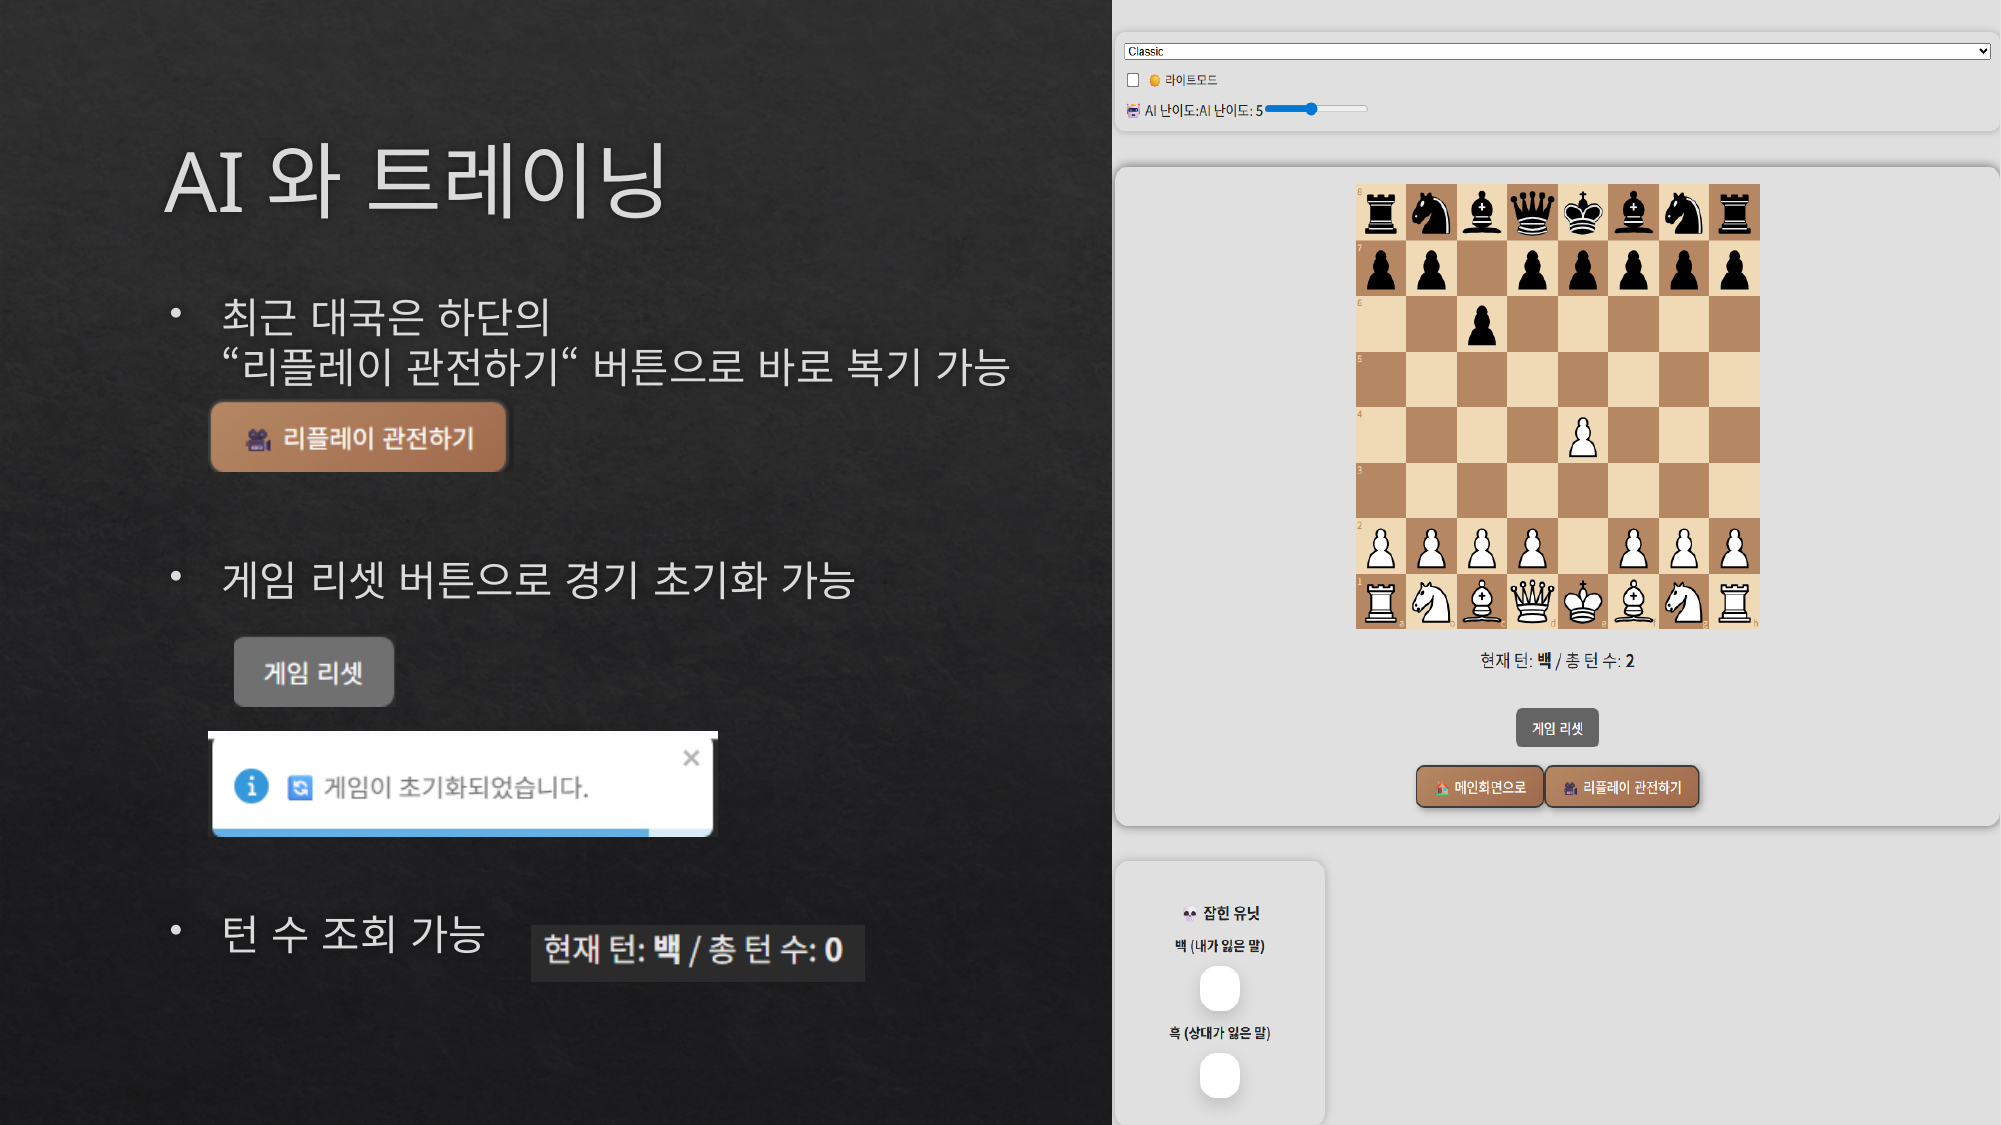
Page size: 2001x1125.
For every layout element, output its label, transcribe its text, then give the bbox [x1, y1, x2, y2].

picture [234, 634, 396, 708]
picture [1112, 0, 2000, 1125]
title AI와 트레이닝 [149, 99, 1104, 260]
list 최근 대국은 하단의 “리플레이 관전하기“ 버튼으로 바로 복기 가능 게임 리셋 버튼으로 경기 초기화 가능 턴 수 조회 가능 [149, 284, 1104, 1100]
picture [208, 731, 719, 837]
picture [531, 925, 865, 982]
picture [208, 396, 514, 472]
